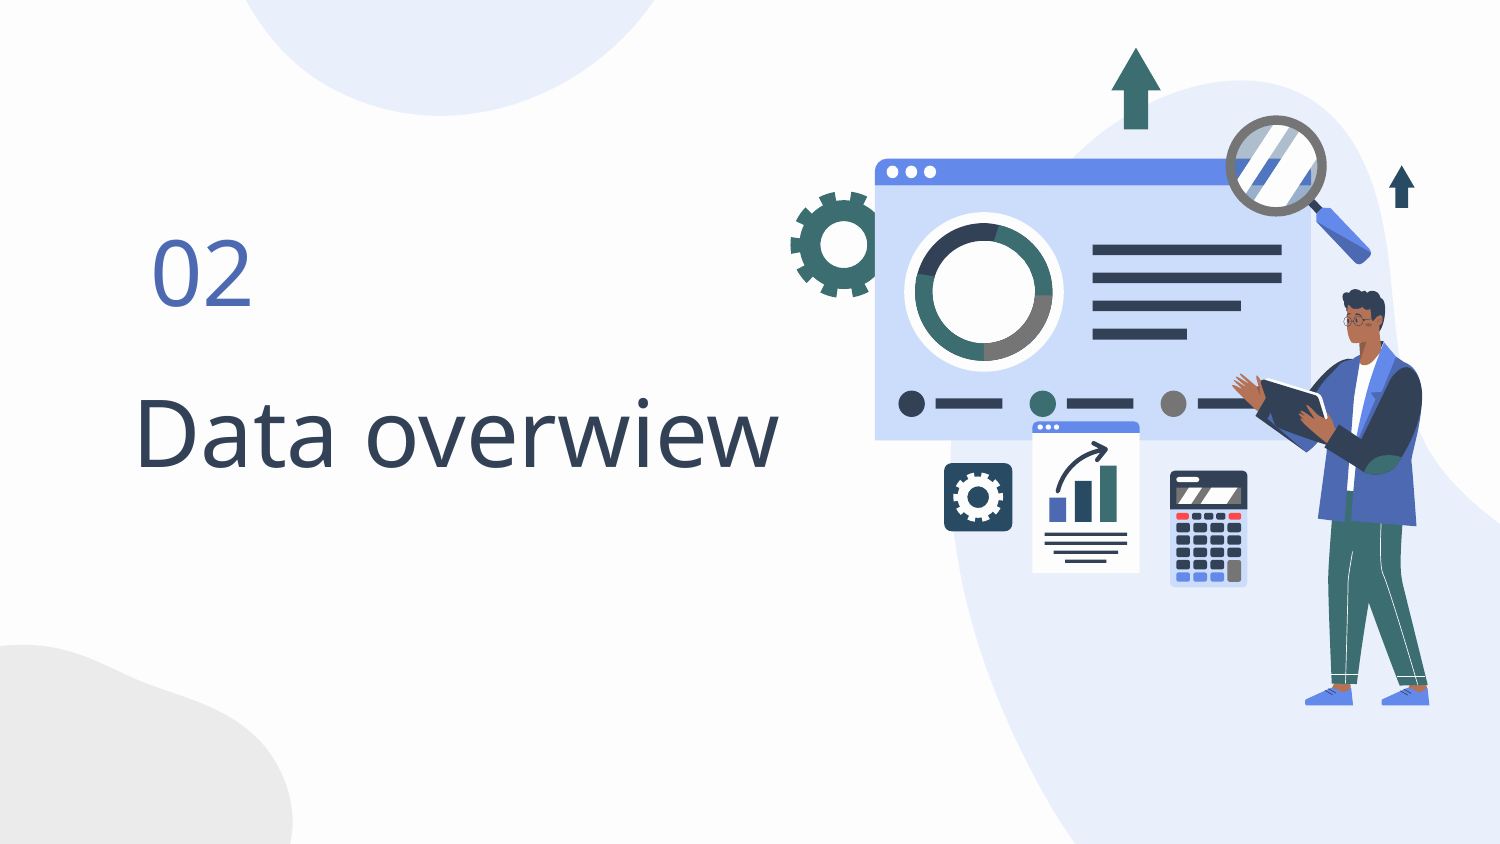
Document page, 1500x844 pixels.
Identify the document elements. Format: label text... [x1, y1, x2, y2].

text_box 02 [134, 225, 299, 341]
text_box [789, 47, 1430, 706]
title Data overwiew [116, 271, 784, 588]
